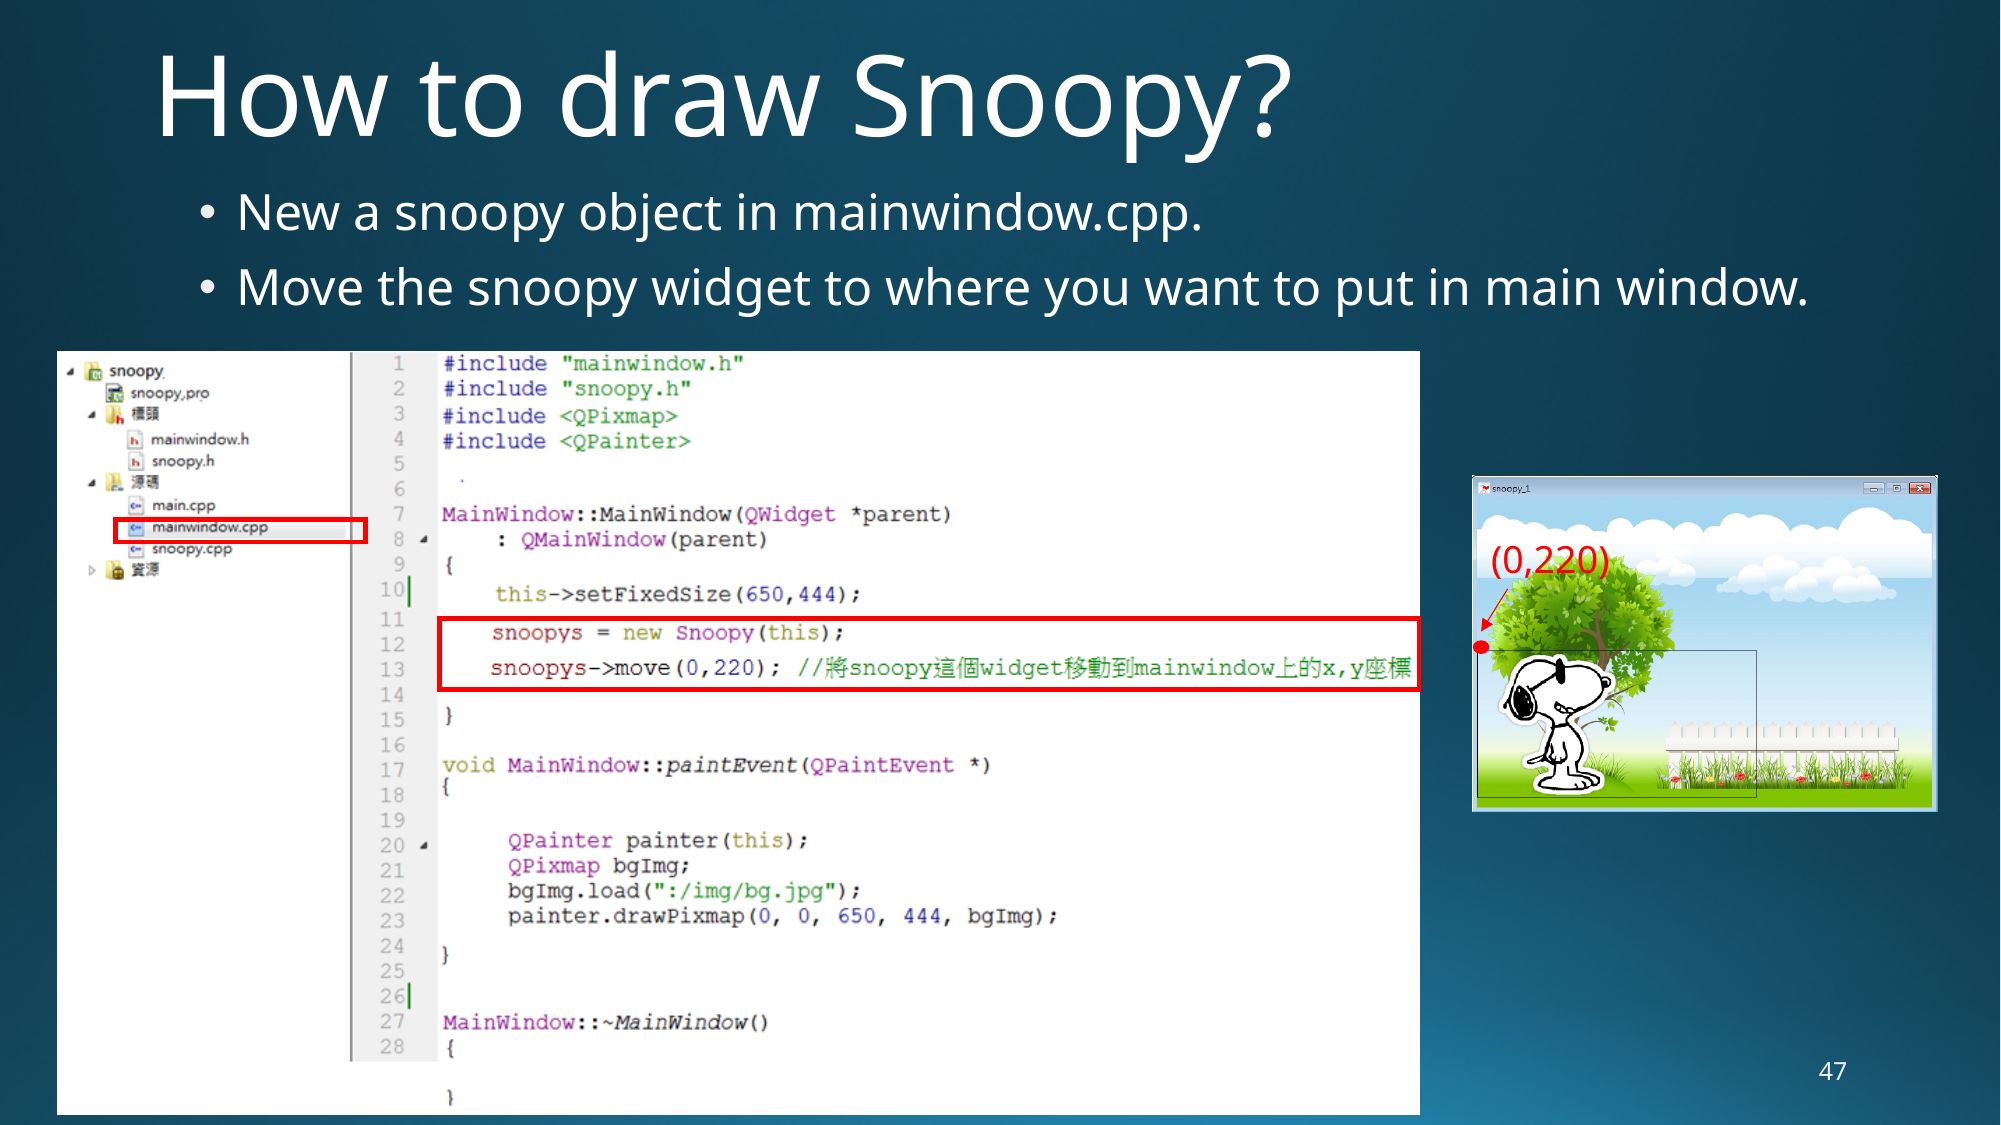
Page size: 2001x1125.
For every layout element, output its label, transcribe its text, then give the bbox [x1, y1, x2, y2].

slide_number 47 [1420, 1042, 1863, 1103]
picture [0, 0, 2001, 1125]
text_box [1481, 588, 1508, 632]
title How to draw Snoopy? [137, 0, 1863, 209]
list New a snoopy object in mainwindow.cpp. Move the snoopy widget to where you want to put in main window. [183, 179, 1863, 343]
